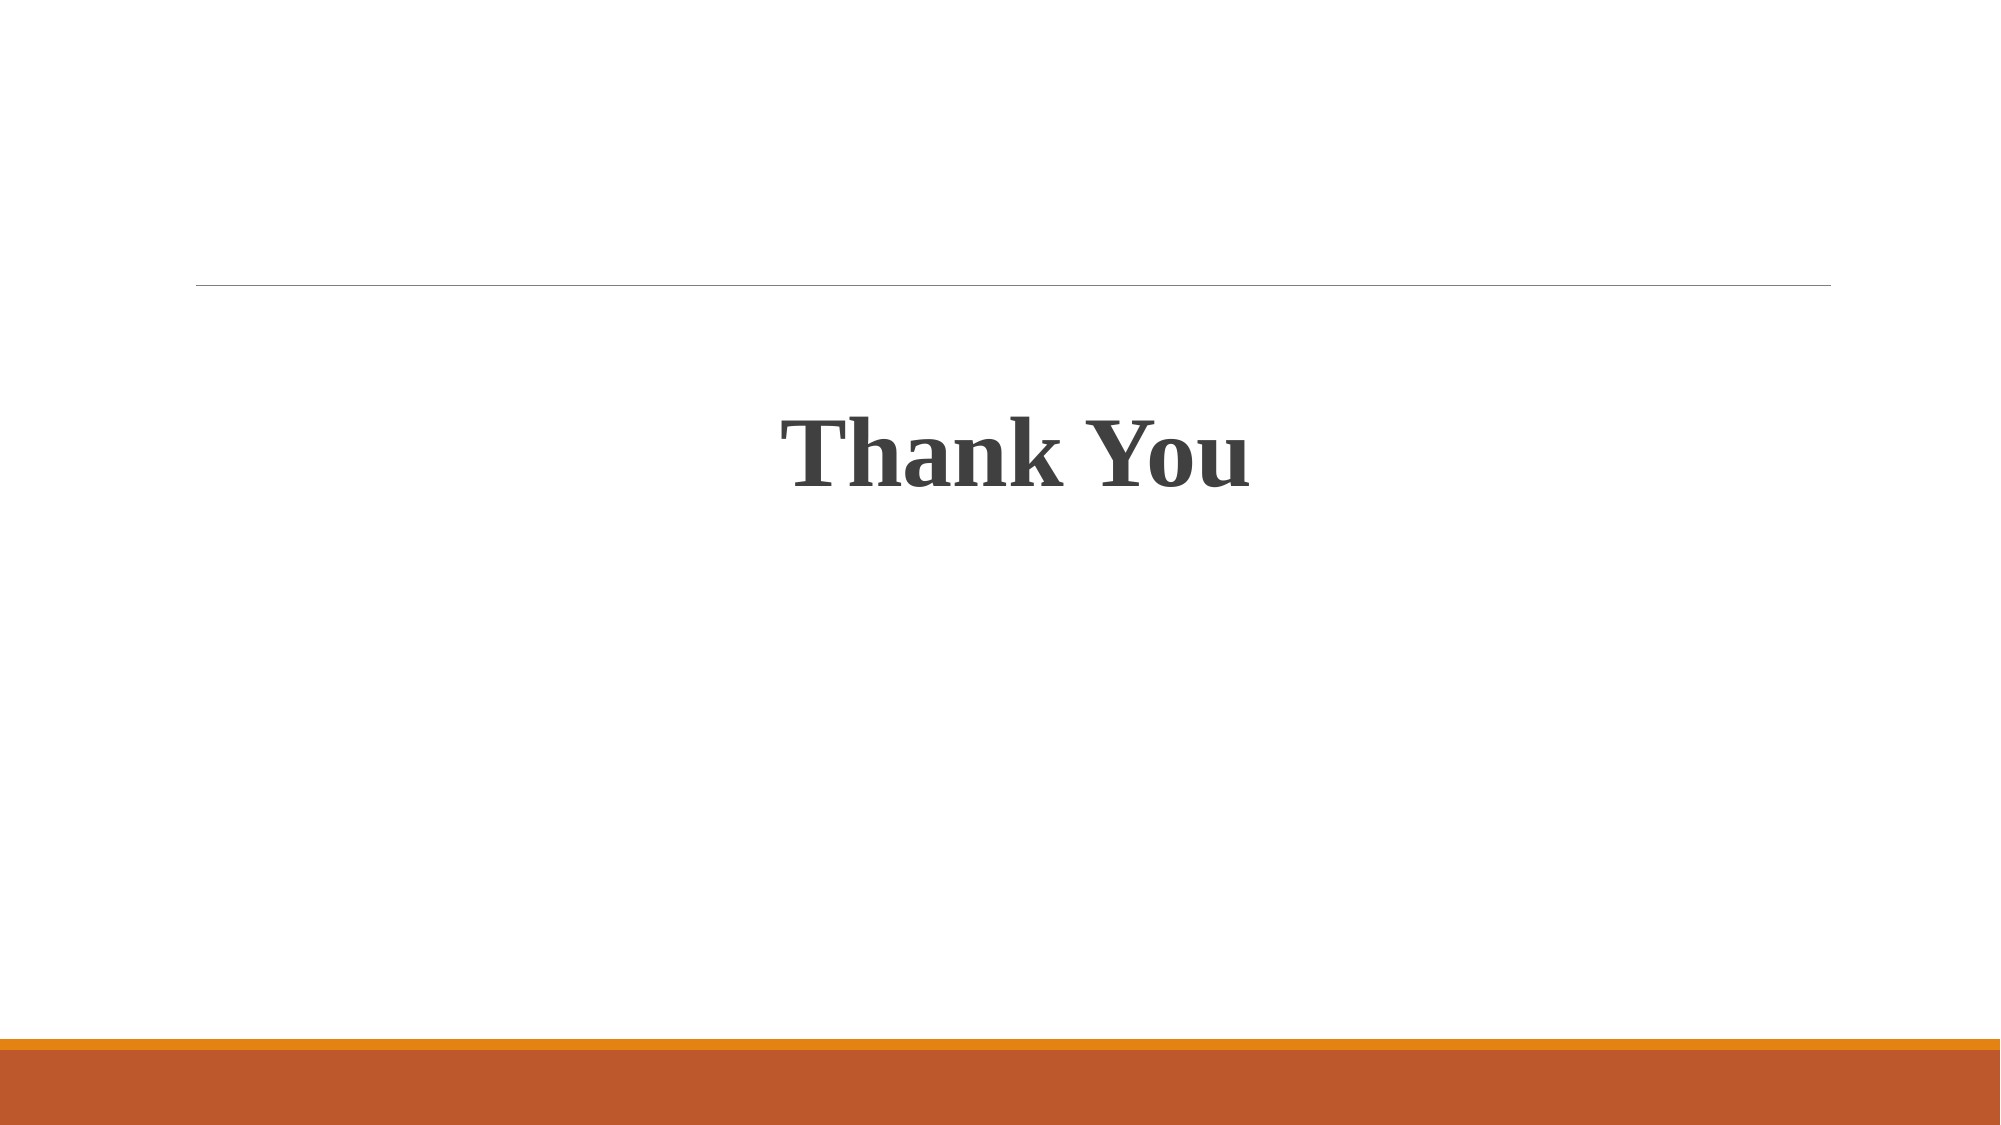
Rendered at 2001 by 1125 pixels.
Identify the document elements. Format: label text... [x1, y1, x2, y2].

list Thank You [180, 392, 1830, 963]
